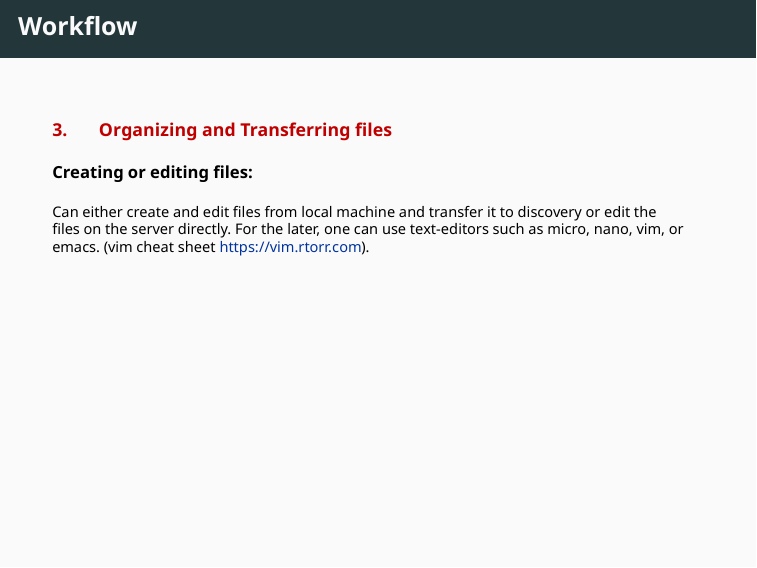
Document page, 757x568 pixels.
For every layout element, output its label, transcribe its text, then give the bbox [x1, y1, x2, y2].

text_box 3. Organizing and Transferring files Creating or editing files: Can either create and edit files from local machine and transfer it to discovery or edit the files on the server directly. For the later, one can use text-editors such as micro, nano, vim, or emacs. (vim cheat sheet https://vim.rtorr.com). [37, 111, 704, 263]
text_box Workflow [18, 10, 738, 41]
